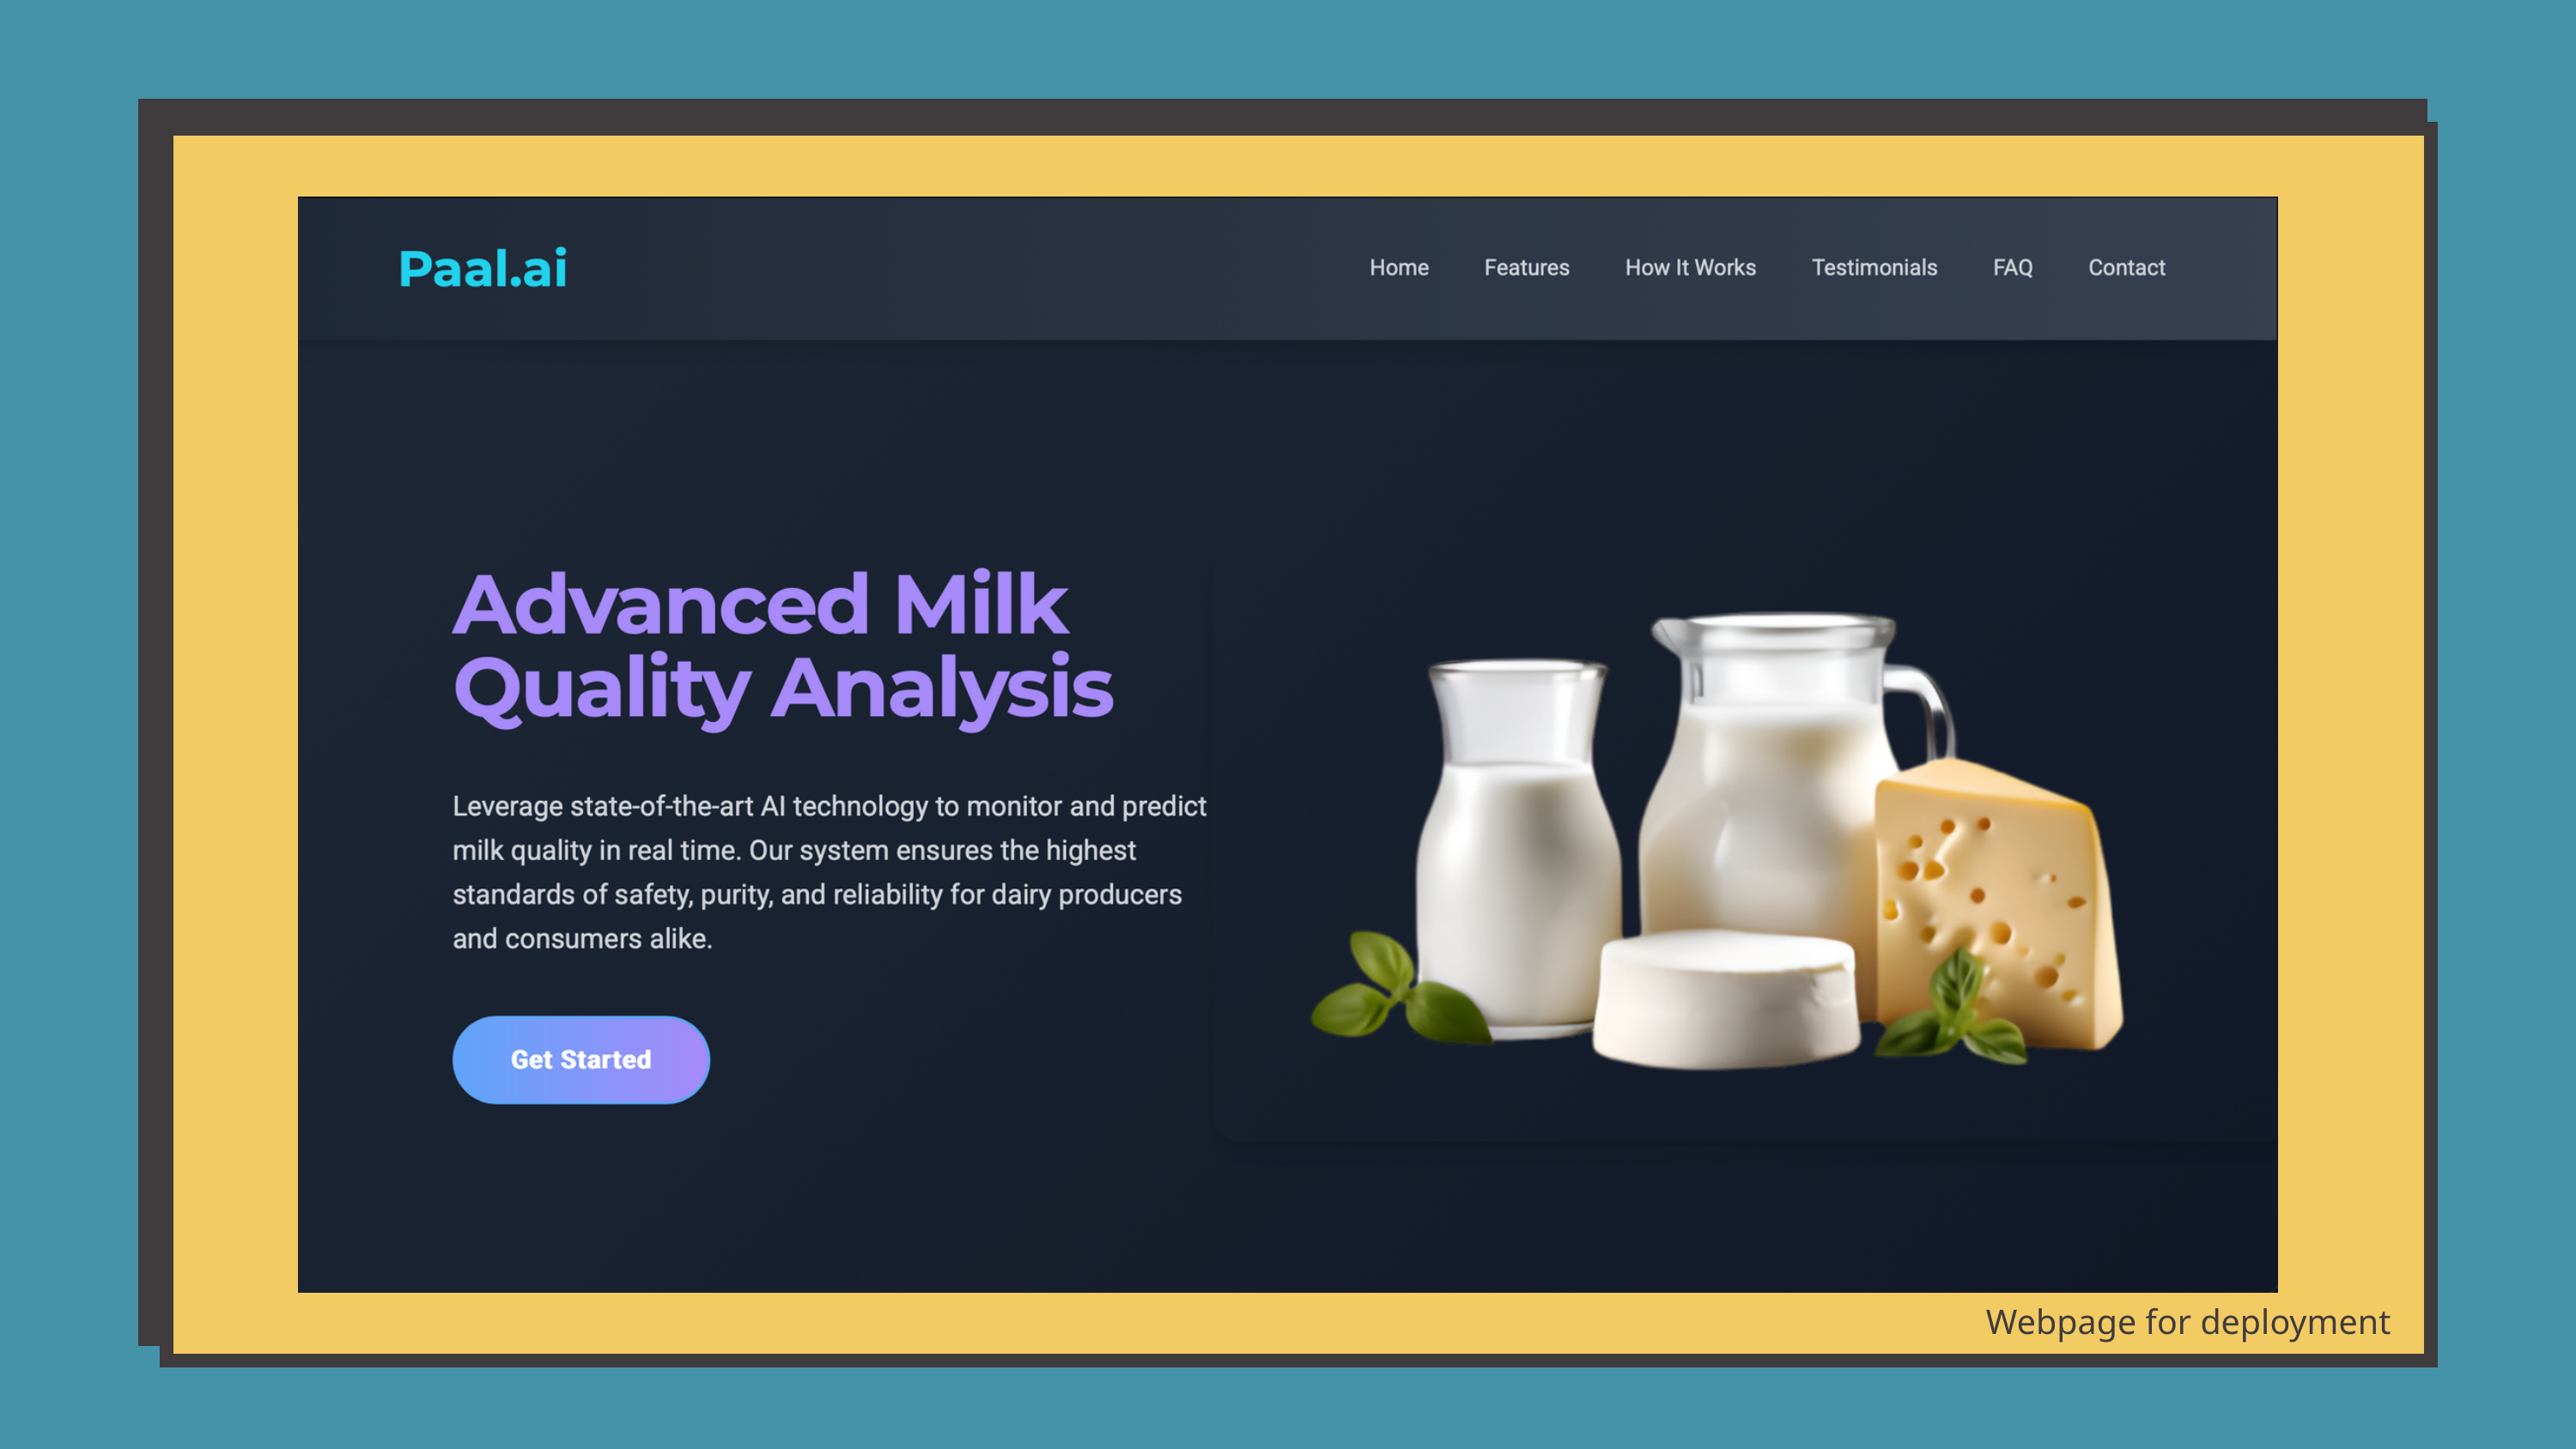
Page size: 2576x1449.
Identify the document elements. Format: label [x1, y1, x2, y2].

text_box [166, 128, 2432, 1361]
text_box [144, 105, 2421, 1340]
